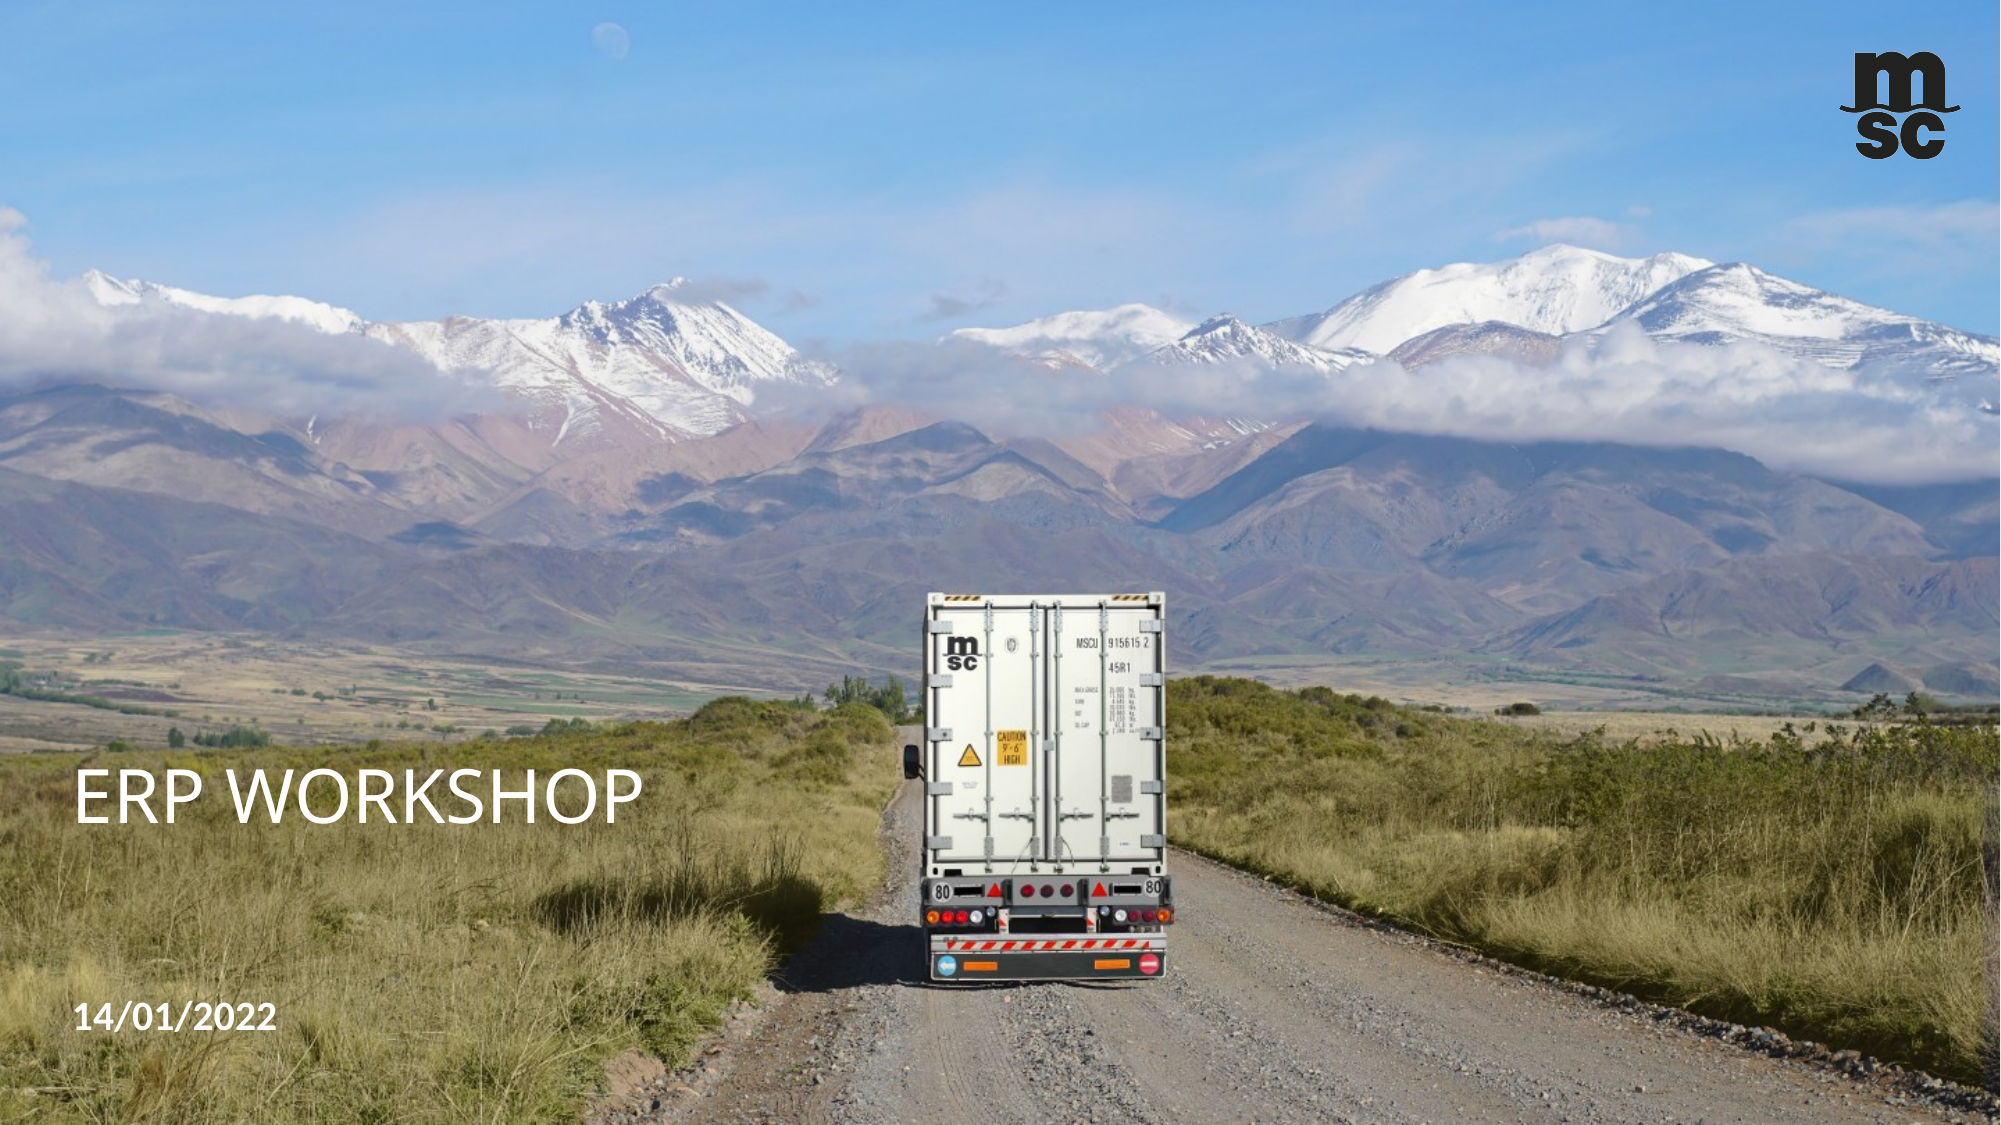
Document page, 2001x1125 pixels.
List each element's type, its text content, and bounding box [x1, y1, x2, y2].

list 14/01/2022 [71, 988, 757, 1051]
title ERP Workshop [71, 609, 757, 988]
picture [0, 0, 2001, 1125]
